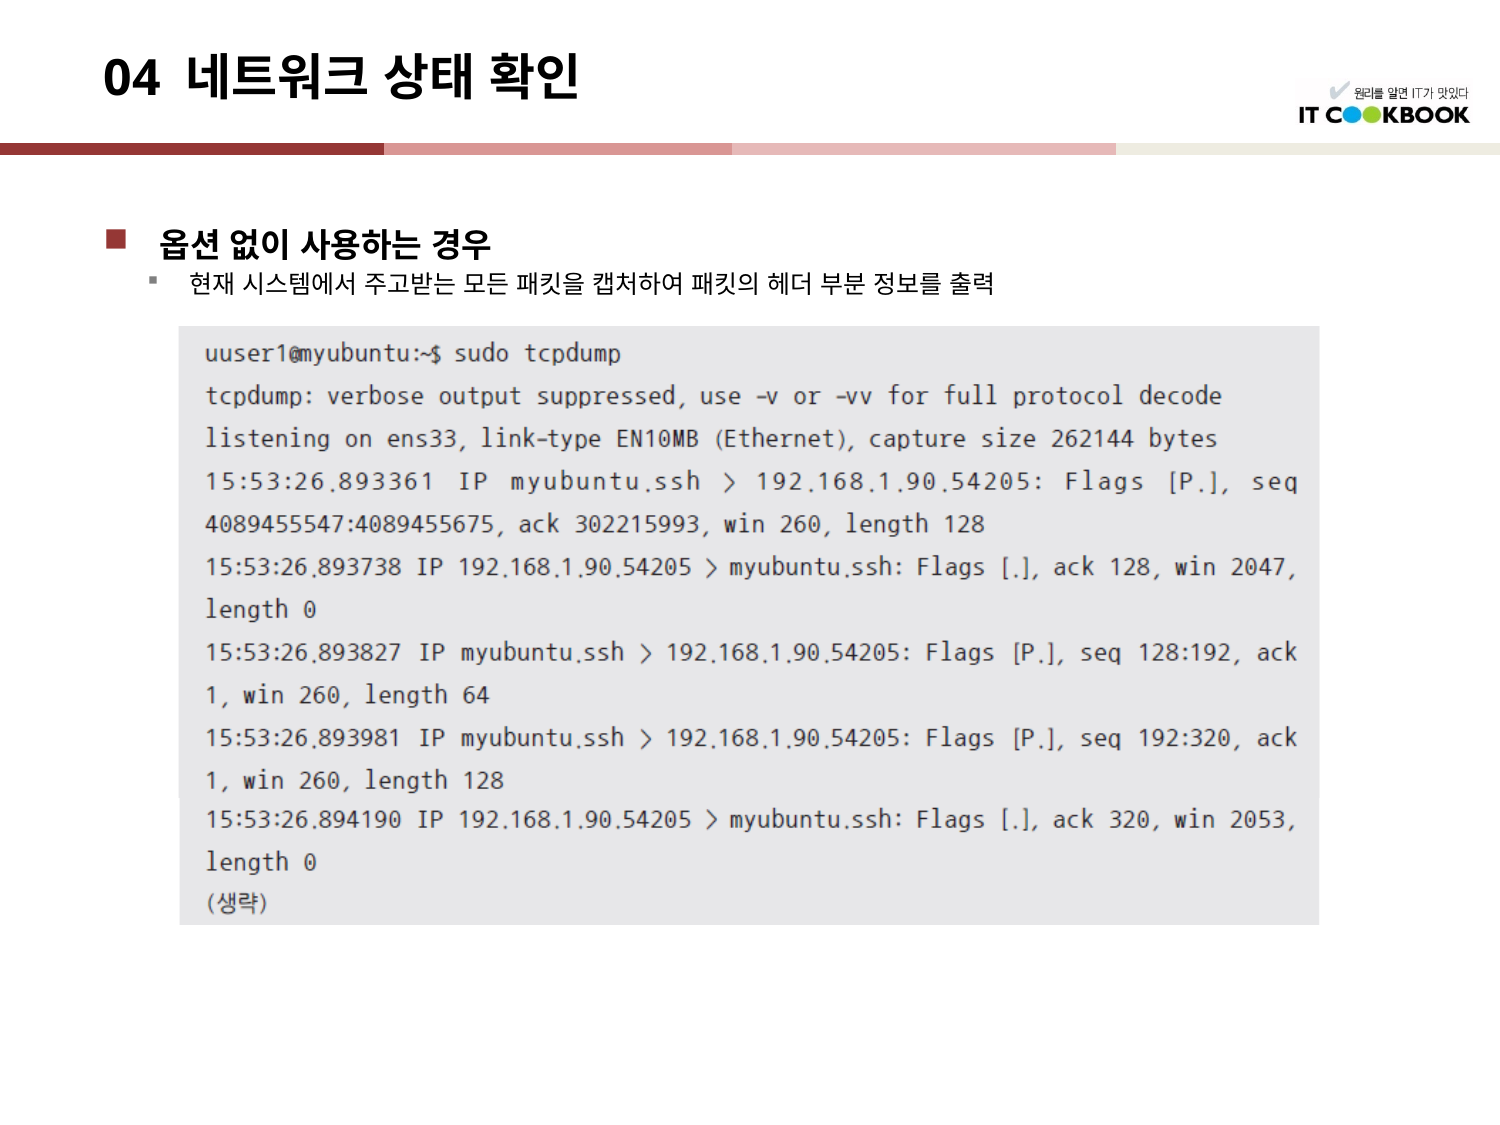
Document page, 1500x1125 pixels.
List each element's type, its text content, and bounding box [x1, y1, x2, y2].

list 옵션 없이 사용하는 경우 현재 시스템에서 주고받는 모든 패킷을 캡처하여 패킷의 헤더 부분 정보를 출력 [88, 196, 1436, 1083]
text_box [176, 326, 1326, 925]
title 04 네트워크 상태 확인 [88, 30, 1330, 121]
picture [1295, 78, 1473, 125]
